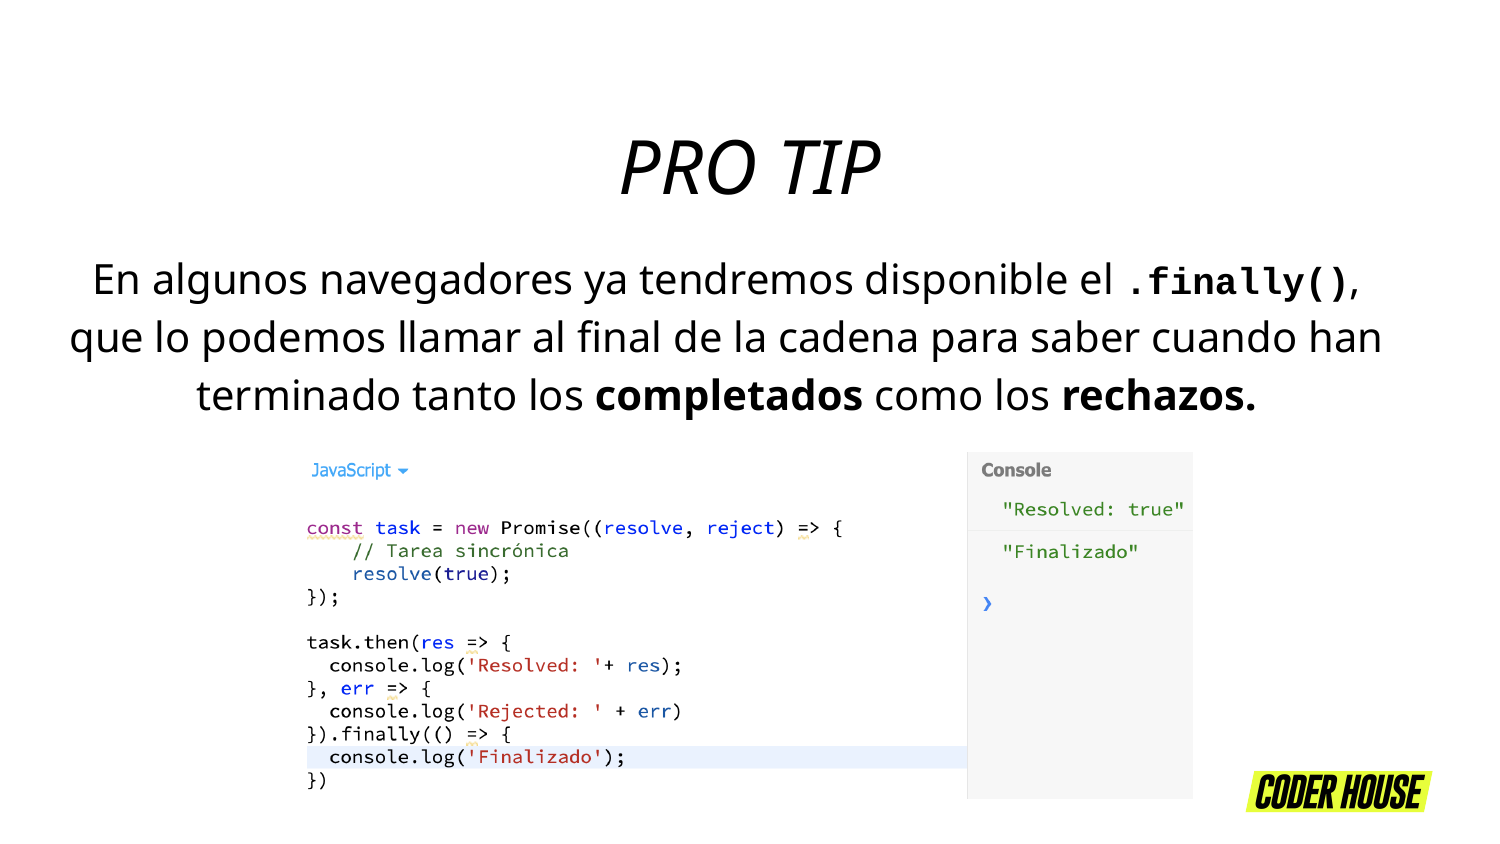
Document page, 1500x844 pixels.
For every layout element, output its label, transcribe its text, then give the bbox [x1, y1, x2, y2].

picture [306, 452, 1193, 800]
text_box PRO TIP [503, 91, 996, 213]
picture [1241, 764, 1437, 819]
text_box En algunos navegadores ya tendremos disponible el .finally(), que lo podemos llamar al final de la cadena para saber cuando han terminado tanto los completados como los rechazos. [53, 230, 1401, 435]
